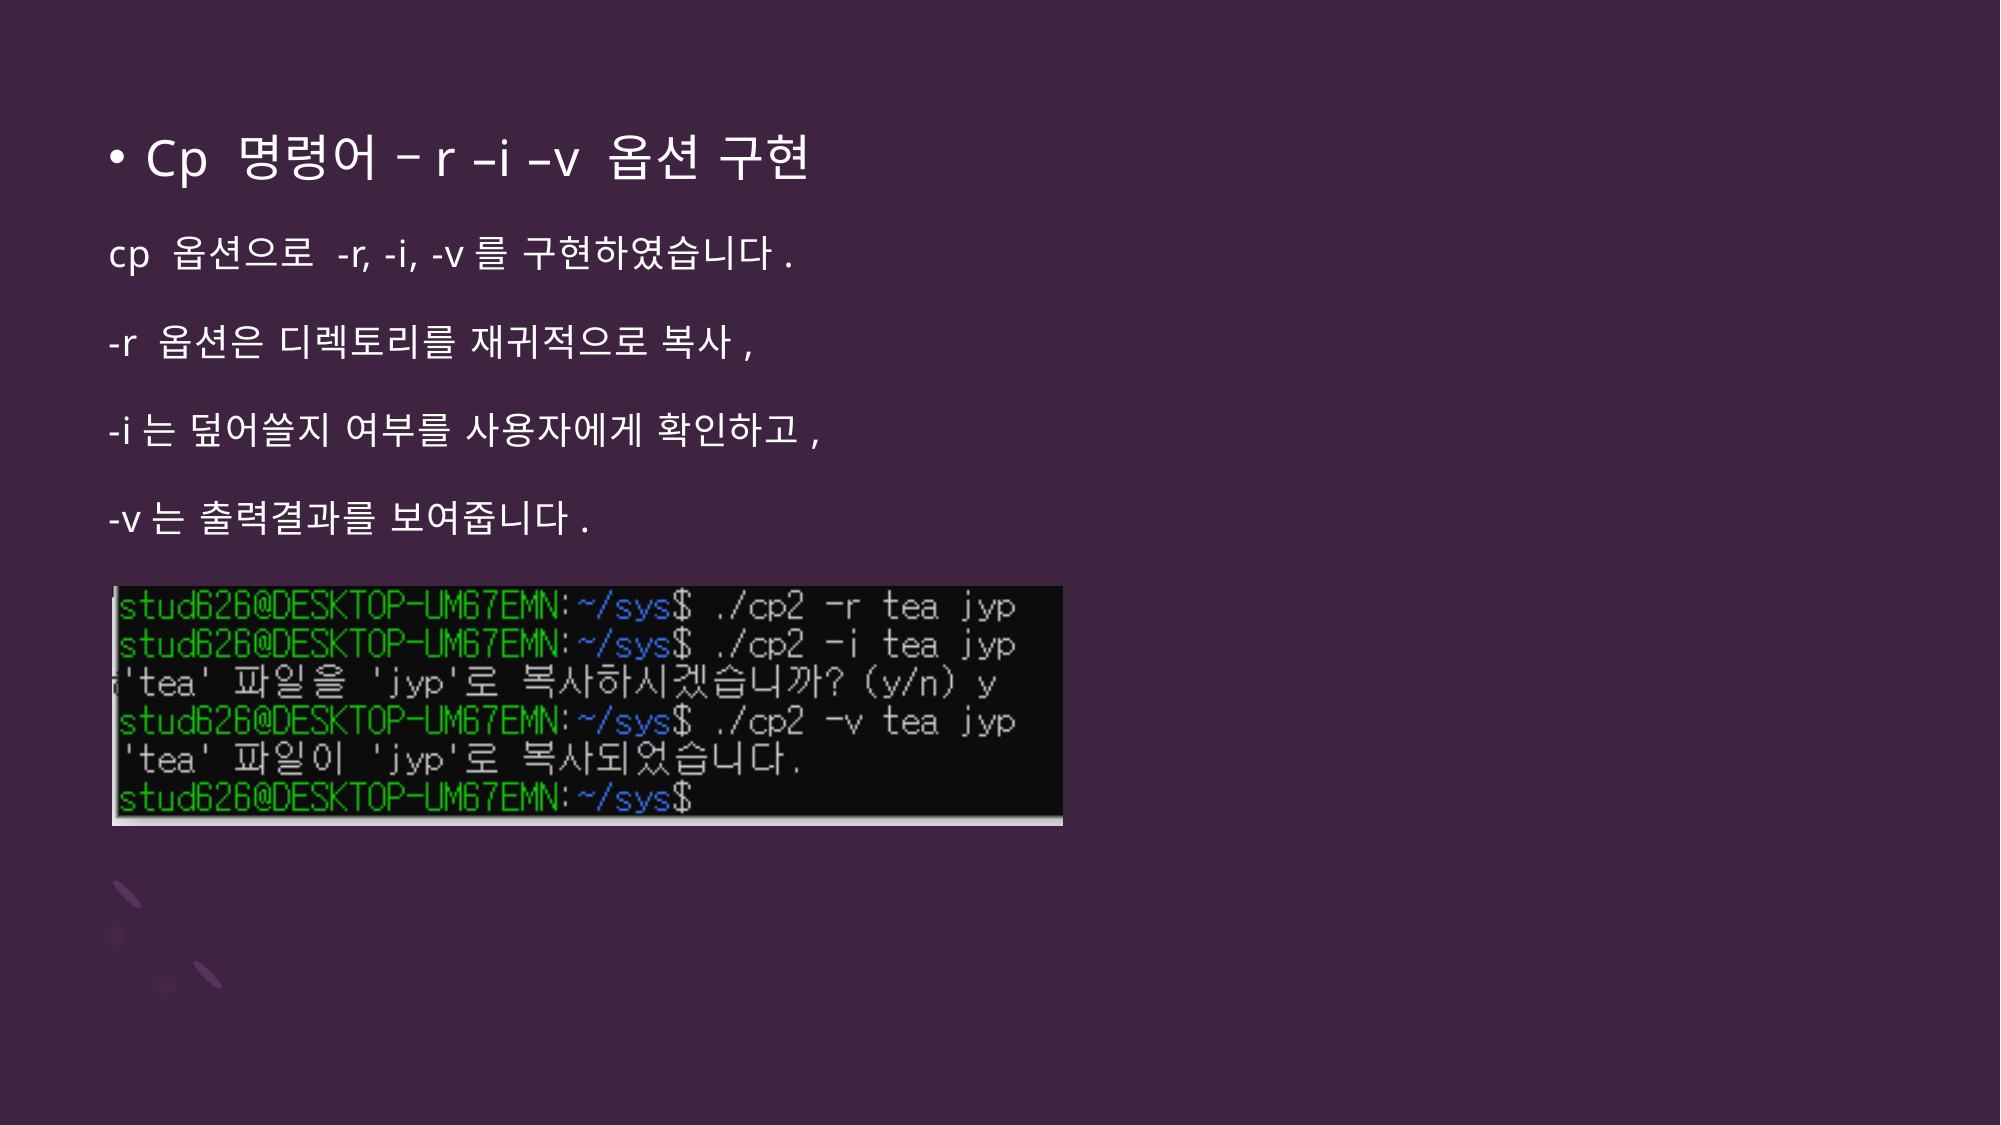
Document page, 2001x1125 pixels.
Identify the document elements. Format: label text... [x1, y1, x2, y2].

picture [112, 586, 1063, 826]
list Cp 명령어 –r –i –v 옵션 구현 cp 옵션으로 -r, -i, -v를 구현하였습니다. -r 옵션은 디렉토리를 재귀적으로 복사, -i는 덮어쓸지 여부를 사용자에게 확인하고, -v는 출력결과를 보여줍니다. [90, 100, 1906, 1000]
